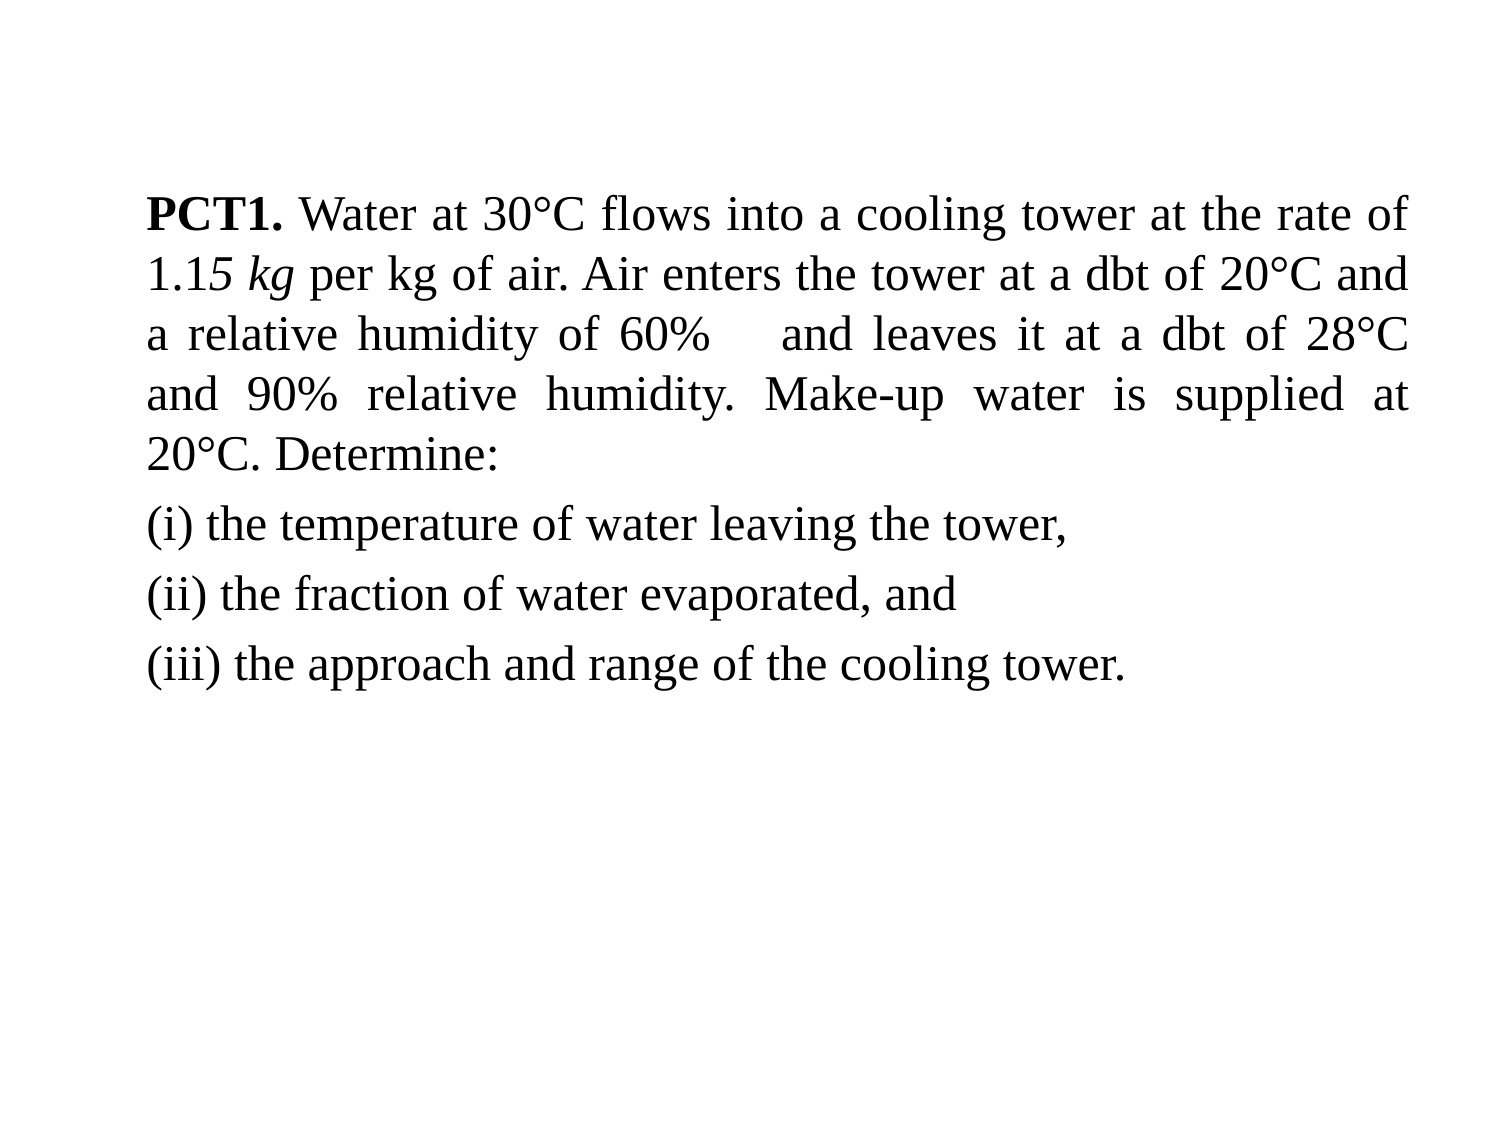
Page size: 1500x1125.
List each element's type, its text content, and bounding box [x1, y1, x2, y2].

list PCT1. Water at 30°C flows into a cooling tower at the rate of 1.15 kg per kg of air. Air enters the tower at a dbt of 20°C and a relative humidity of 60% and leaves it at a dbt of 28°C and 90% relative humidity. Make-up water is supplied at 20°C. Determine: (i) the temperature of water leaving the tower, (ii) the fraction of water evaporated, and (iii) the approach and range of the cooling tower. [75, 172, 1425, 1005]
